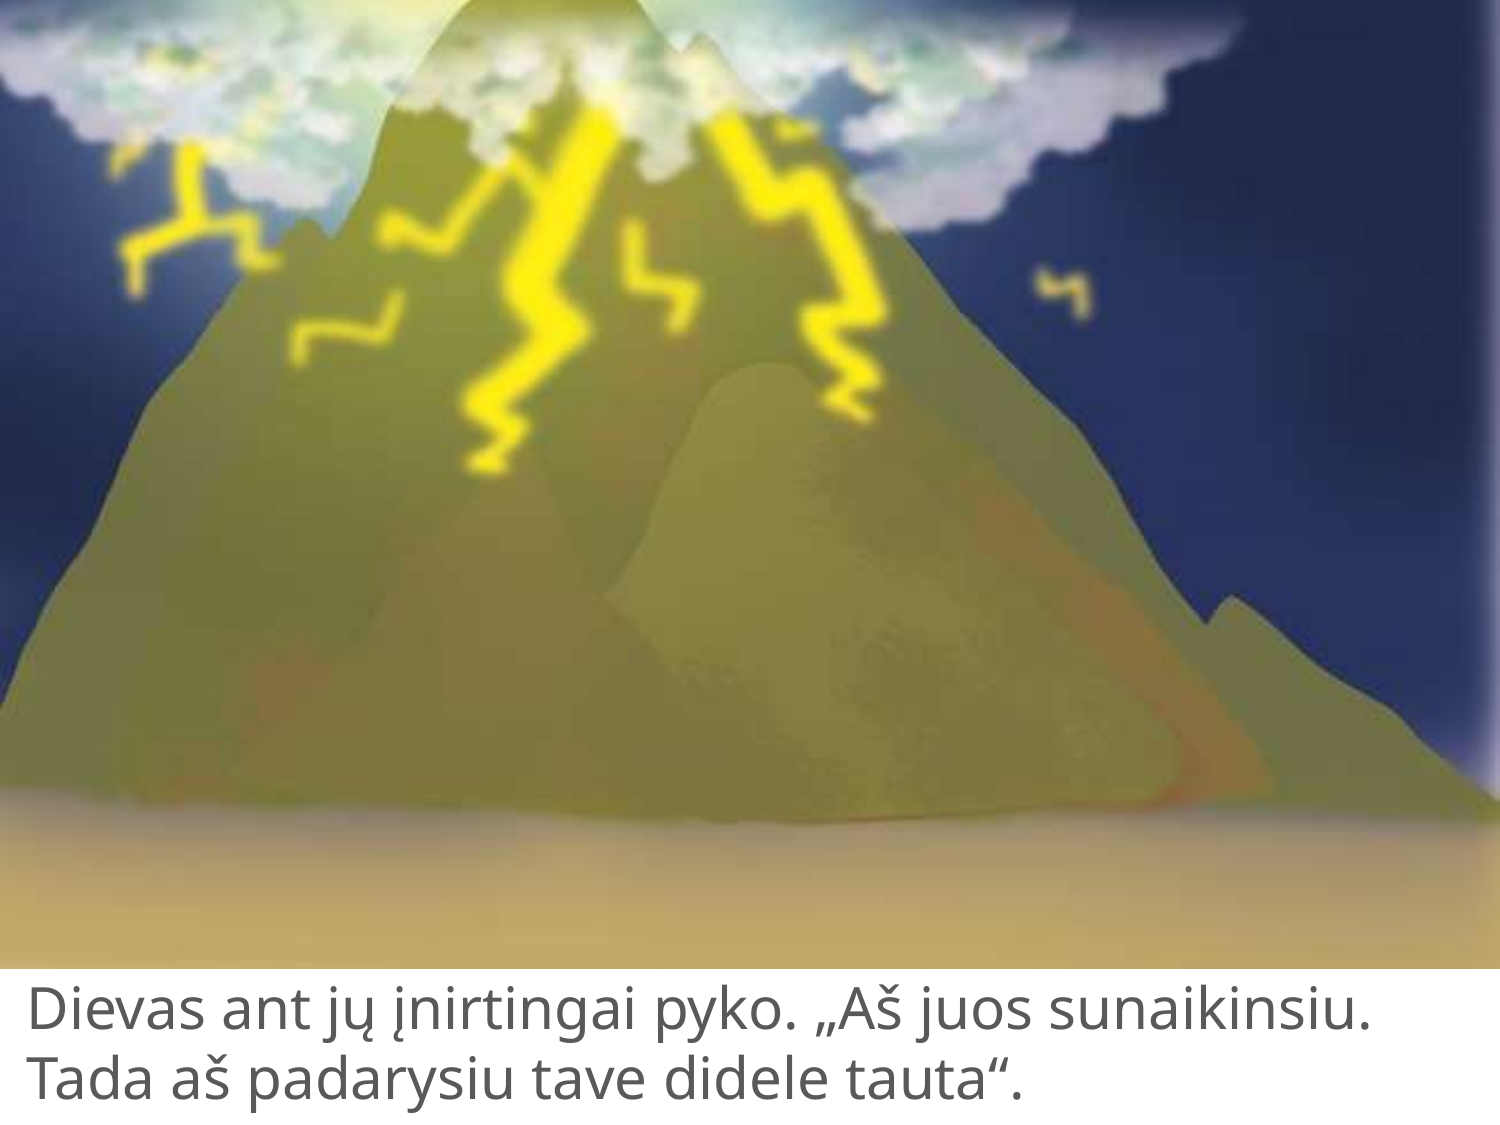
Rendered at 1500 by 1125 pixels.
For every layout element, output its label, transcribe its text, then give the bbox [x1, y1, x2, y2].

picture [0, 0, 1500, 969]
text_box Dievas ant jų įnirtingai pyko. „Aš juos sunaikinsiu. Tada aš padarysiu tave didele tauta“. [11, 975, 1498, 1119]
